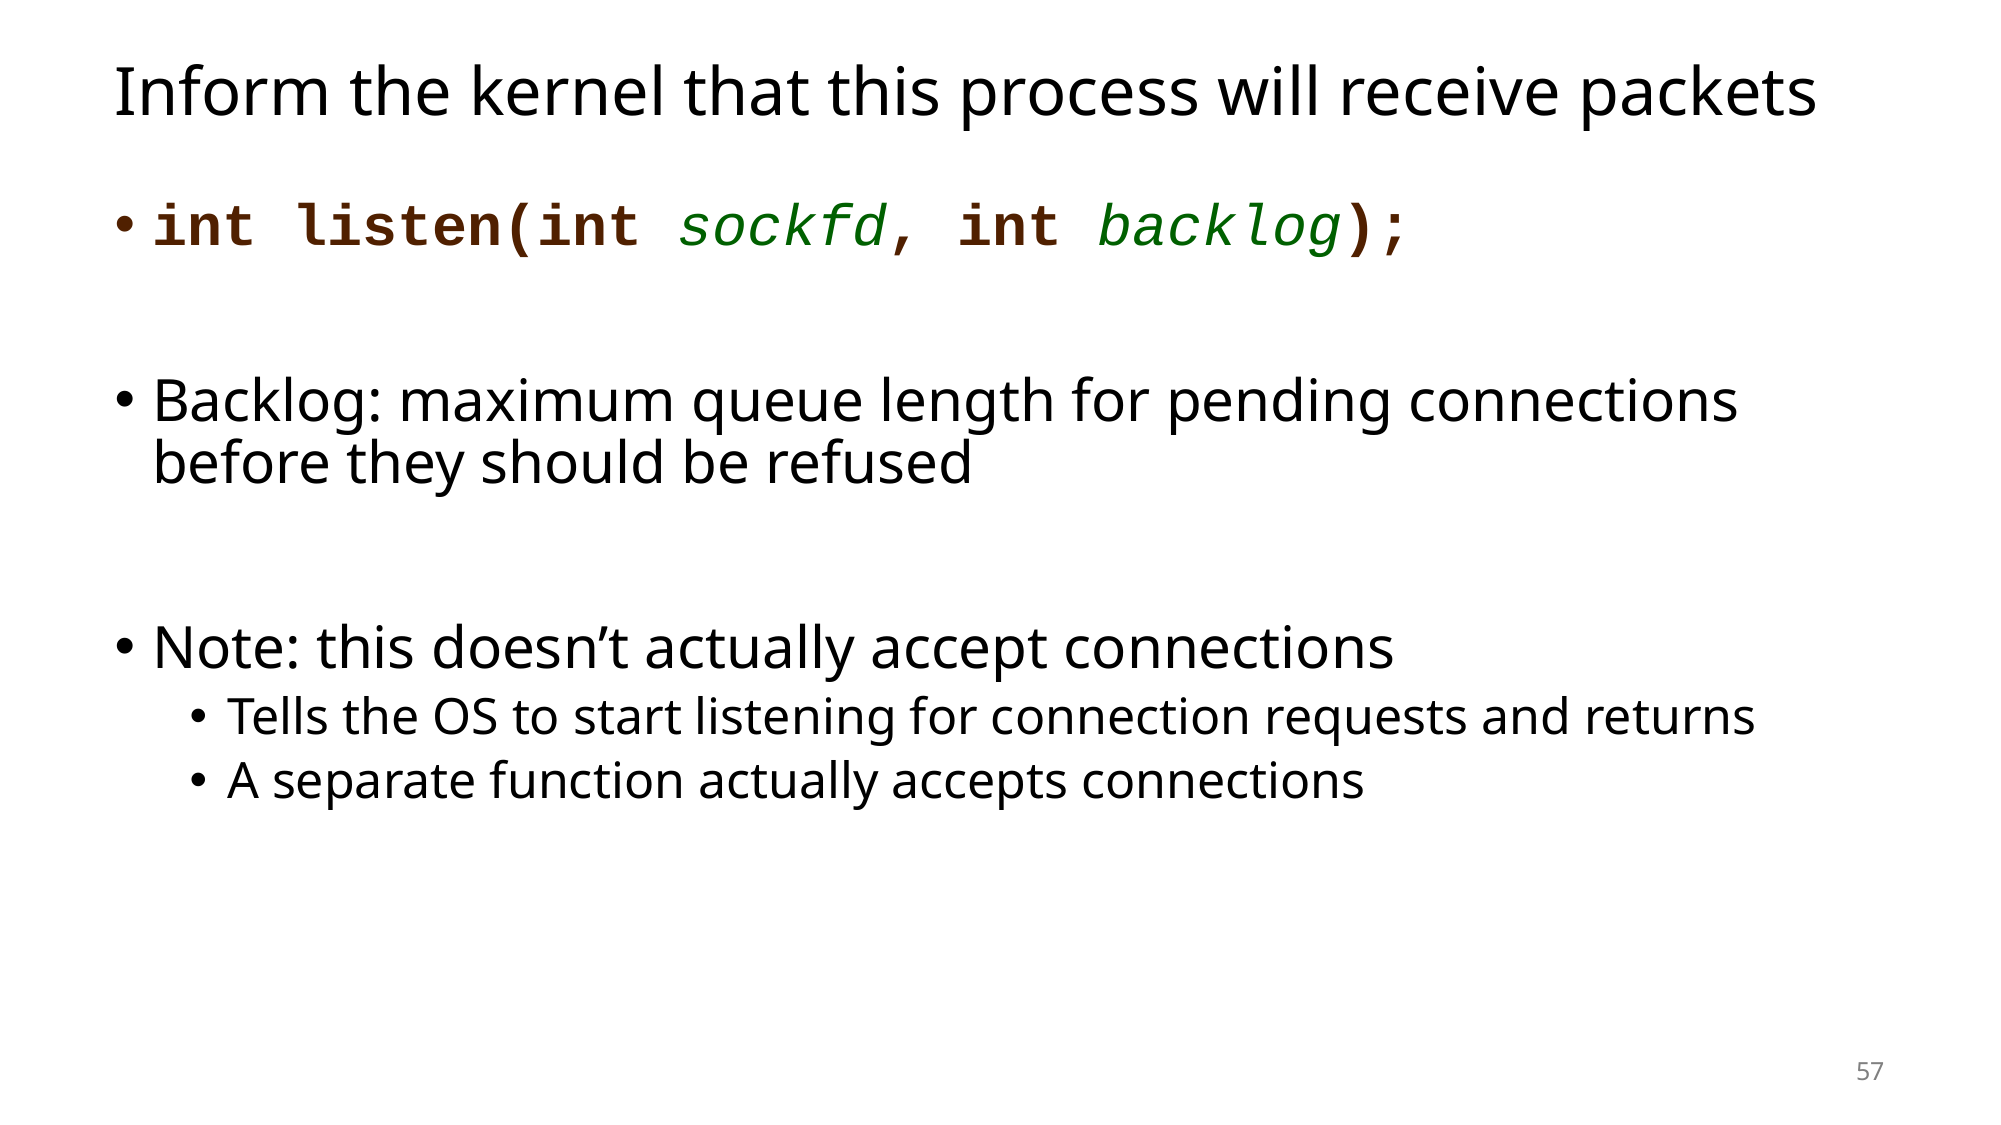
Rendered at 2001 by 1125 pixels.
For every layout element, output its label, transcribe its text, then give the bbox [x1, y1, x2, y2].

slide_number 57 [1749, 1042, 1900, 1103]
list int listen(int sockfd, int backlog); Backlog: maximum queue length for pending connections before they should be refused Note: this doesn’t actually accept connections Tells the OS to start listening for connection requests and returns A separate function actually accepts connections [99, 187, 1900, 1013]
title Inform the kernel that this process will receive packets [99, 37, 1900, 150]
